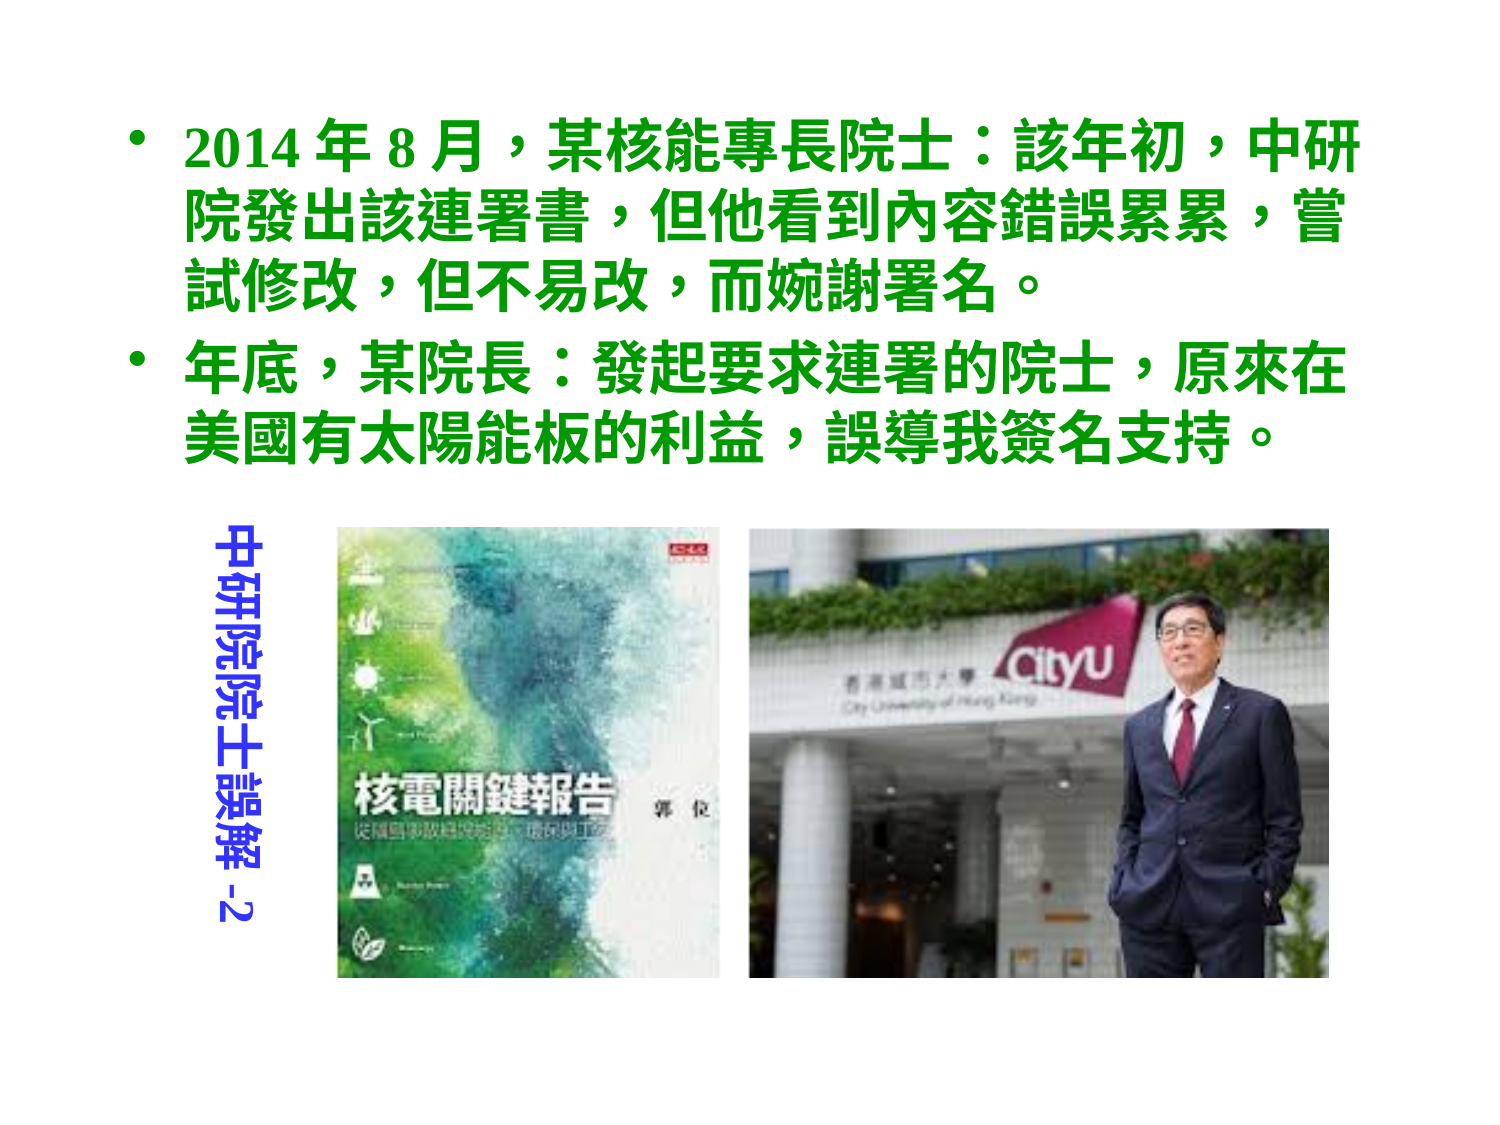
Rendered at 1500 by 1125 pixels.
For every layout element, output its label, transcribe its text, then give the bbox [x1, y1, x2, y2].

text_box 中研院院士誤解-2 [186, 506, 278, 981]
picture [335, 526, 1330, 979]
list 2014年8月，某核能專長院士：該年初，中研院發出該連署書，但他看到內容錯誤累累，嘗試修改，但不易改，而婉謝署名。 年底，某院長：發起要求連署的院士，原來在美國有太陽能板的利益，誤導我簽名支持。 [112, 101, 1388, 1000]
